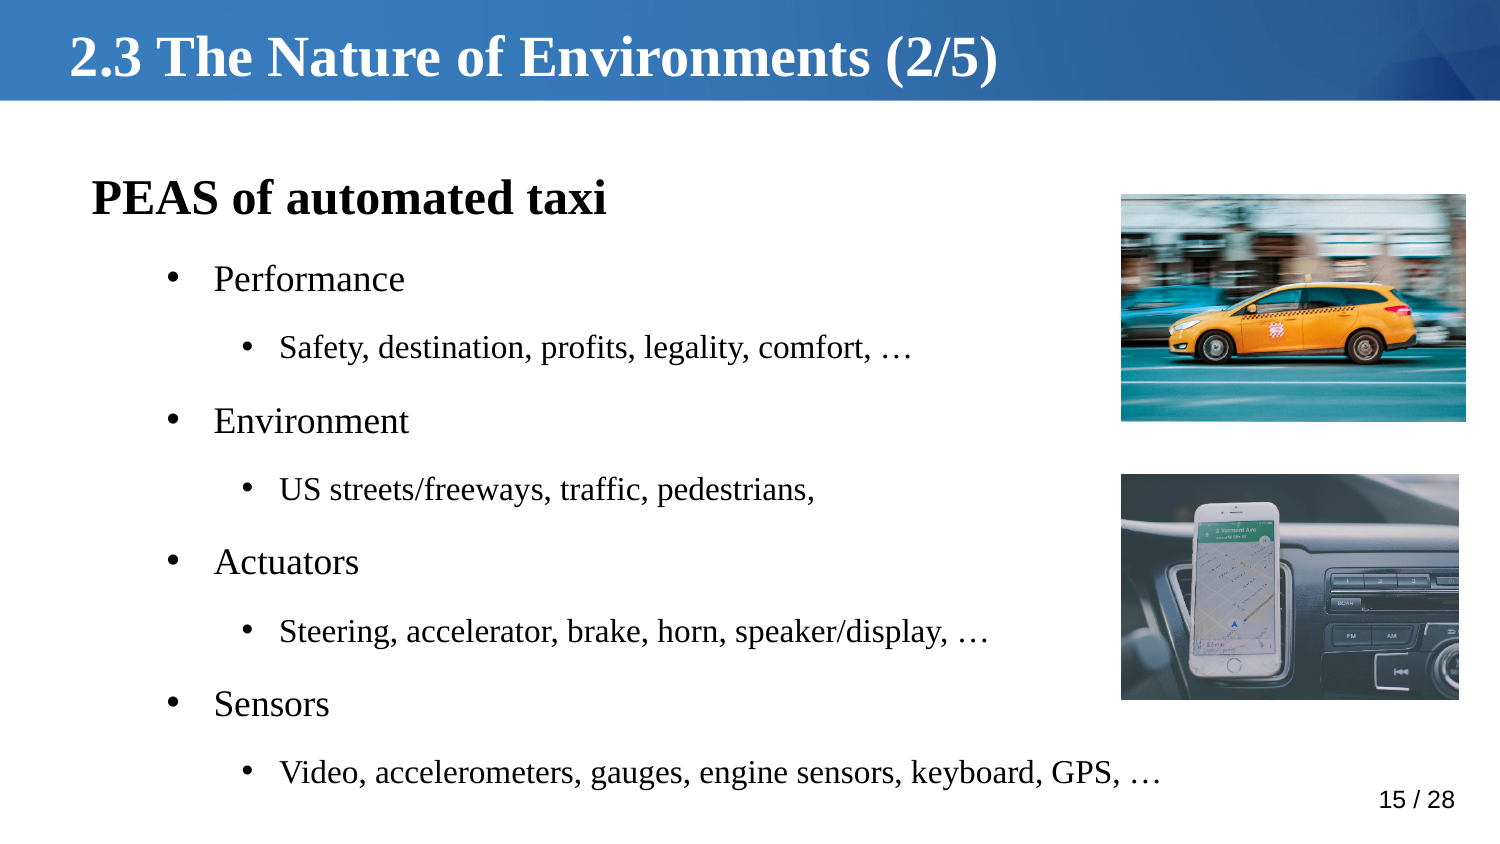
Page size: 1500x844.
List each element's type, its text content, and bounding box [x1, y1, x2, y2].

title 2.3 The Nature of Environments (2/5) [55, 10, 1378, 95]
picture [1121, 193, 1466, 423]
picture [1121, 474, 1459, 700]
picture [0, 0, 1500, 103]
list PEAS of automated taxi Performance Safety, destination, profits, legality, comfort, … Environment US streets/freeways, traffic, pedestrians, Actuators Steering, accelerator, brake, horn, speaker/display, … Sensors Video, accelerometers, gauges, engine sensors, keyboard, GPS, … [76, 126, 1459, 800]
